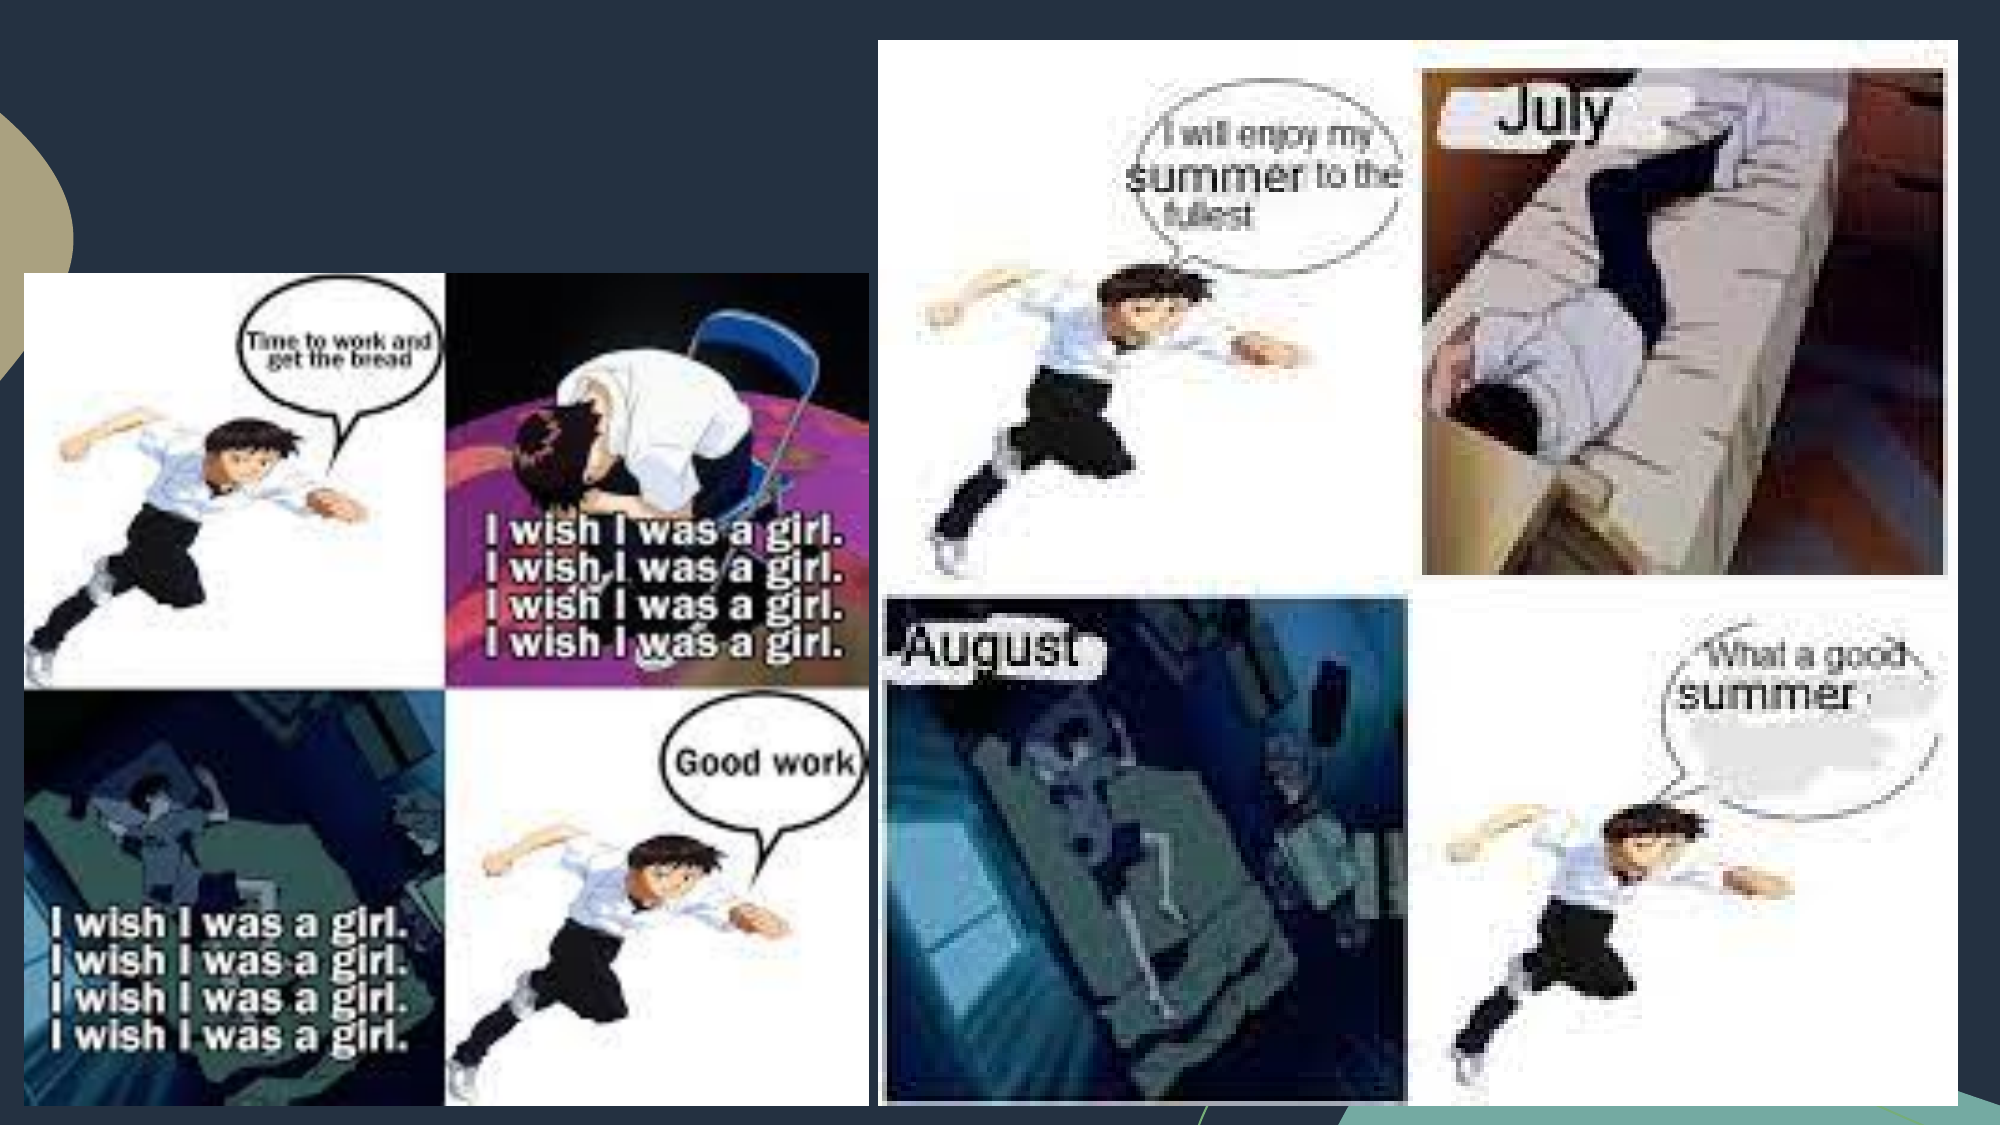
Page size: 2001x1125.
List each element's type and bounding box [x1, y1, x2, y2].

picture [878, 40, 1958, 1106]
picture [24, 273, 869, 1106]
